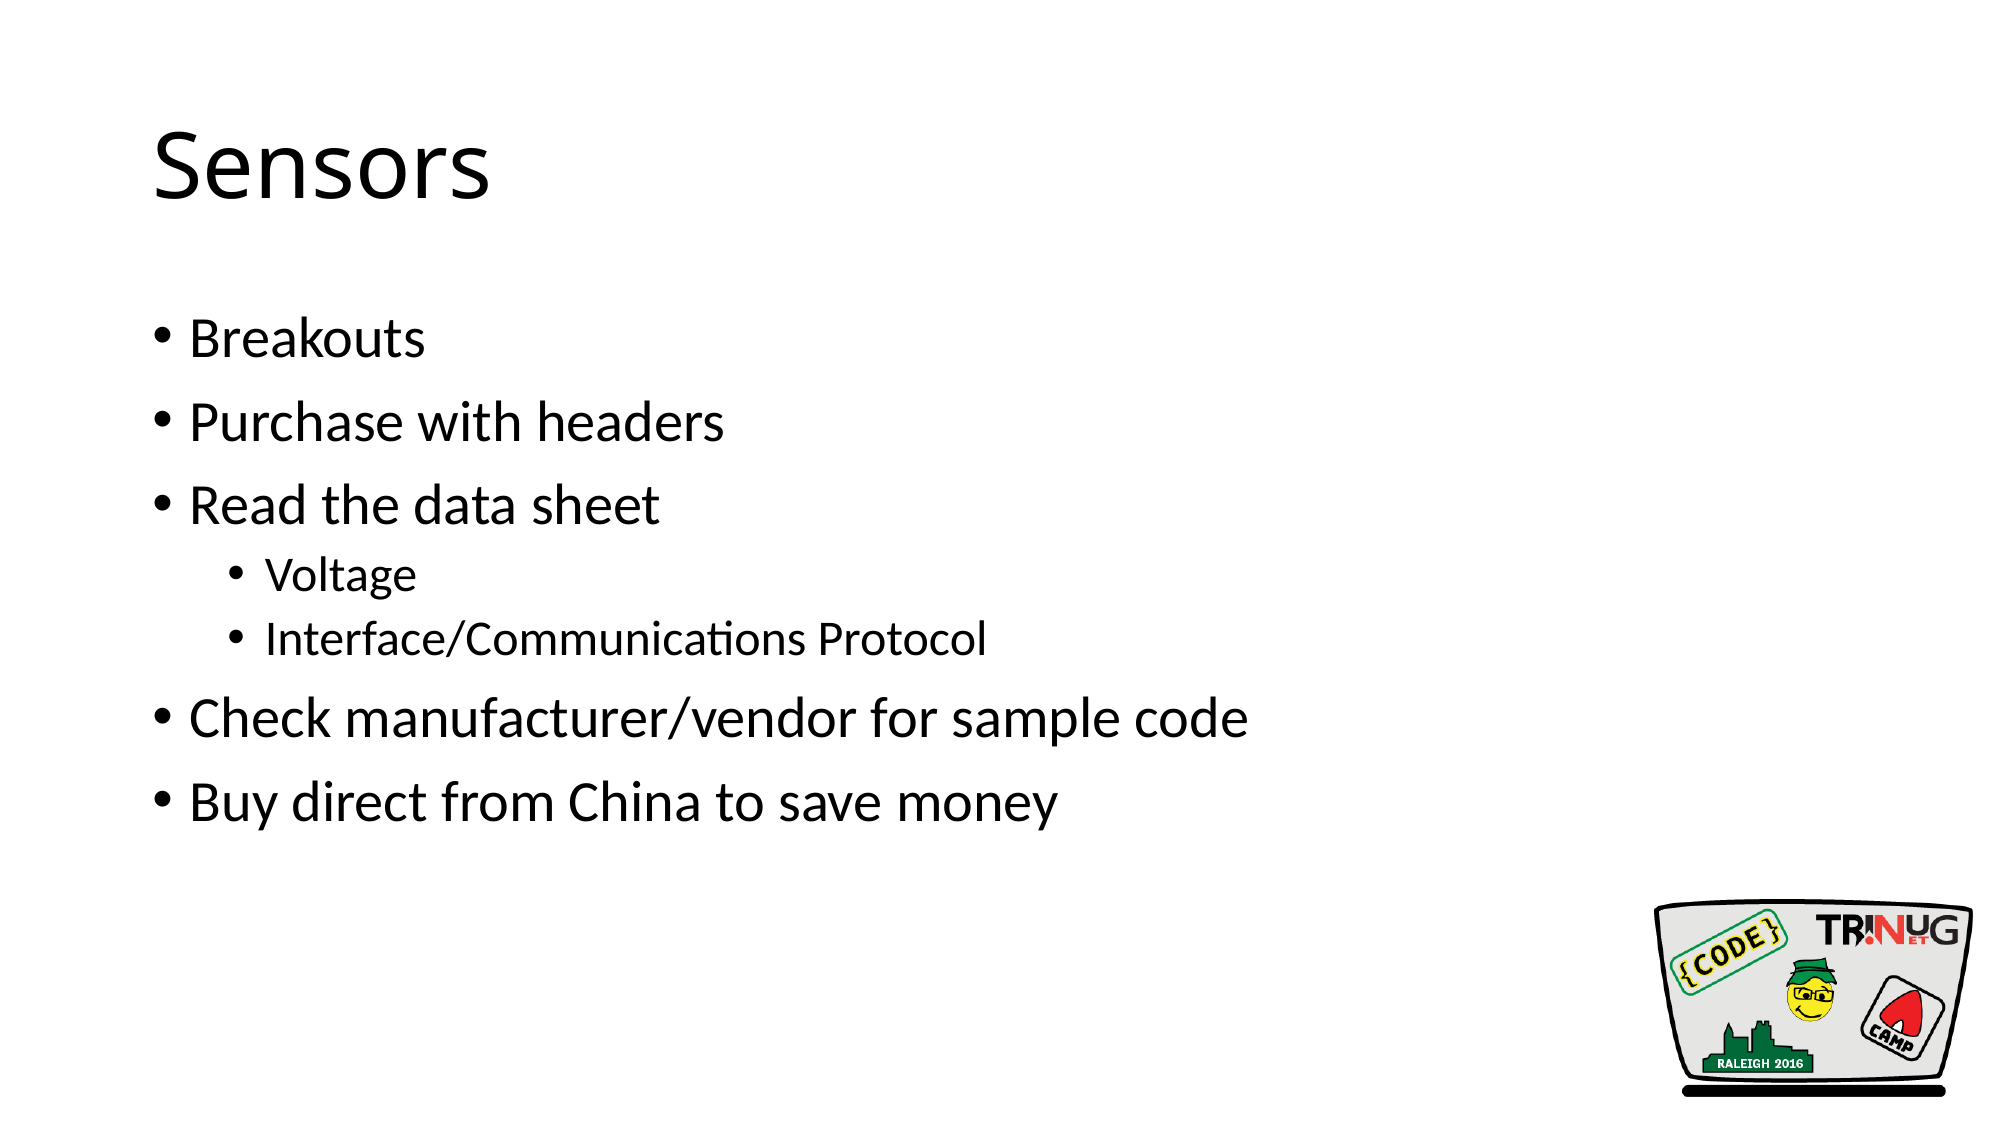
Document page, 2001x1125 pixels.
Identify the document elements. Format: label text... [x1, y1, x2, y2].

list Breakouts Purchase with headers Read the data sheet Voltage Interface/Communications Protocol Check manufacturer/vendor for sample code Buy direct from China to save money [137, 299, 1863, 1014]
picture [1654, 899, 1973, 1097]
title Sensors [137, 59, 1863, 278]
